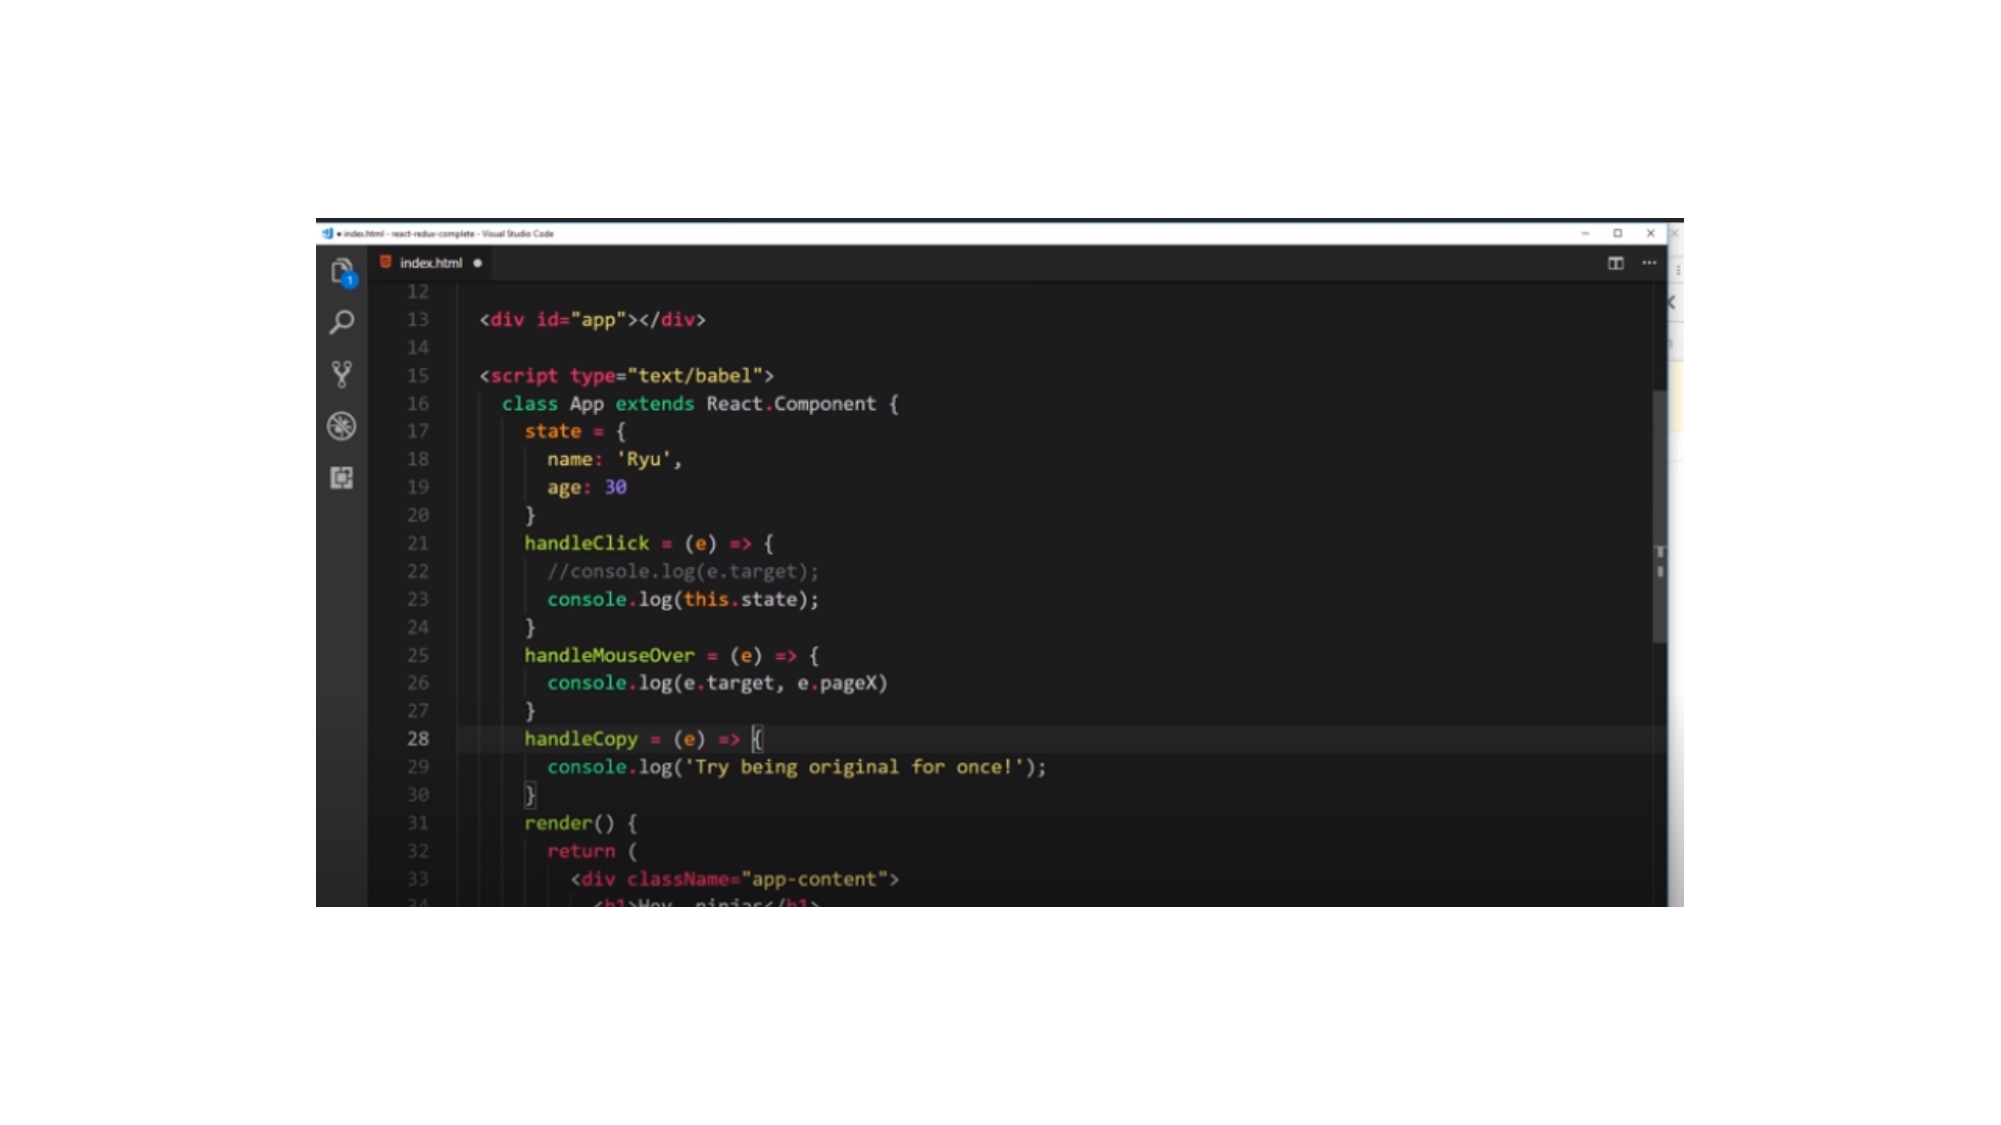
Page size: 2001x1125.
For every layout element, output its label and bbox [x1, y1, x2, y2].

picture [316, 218, 1684, 907]
